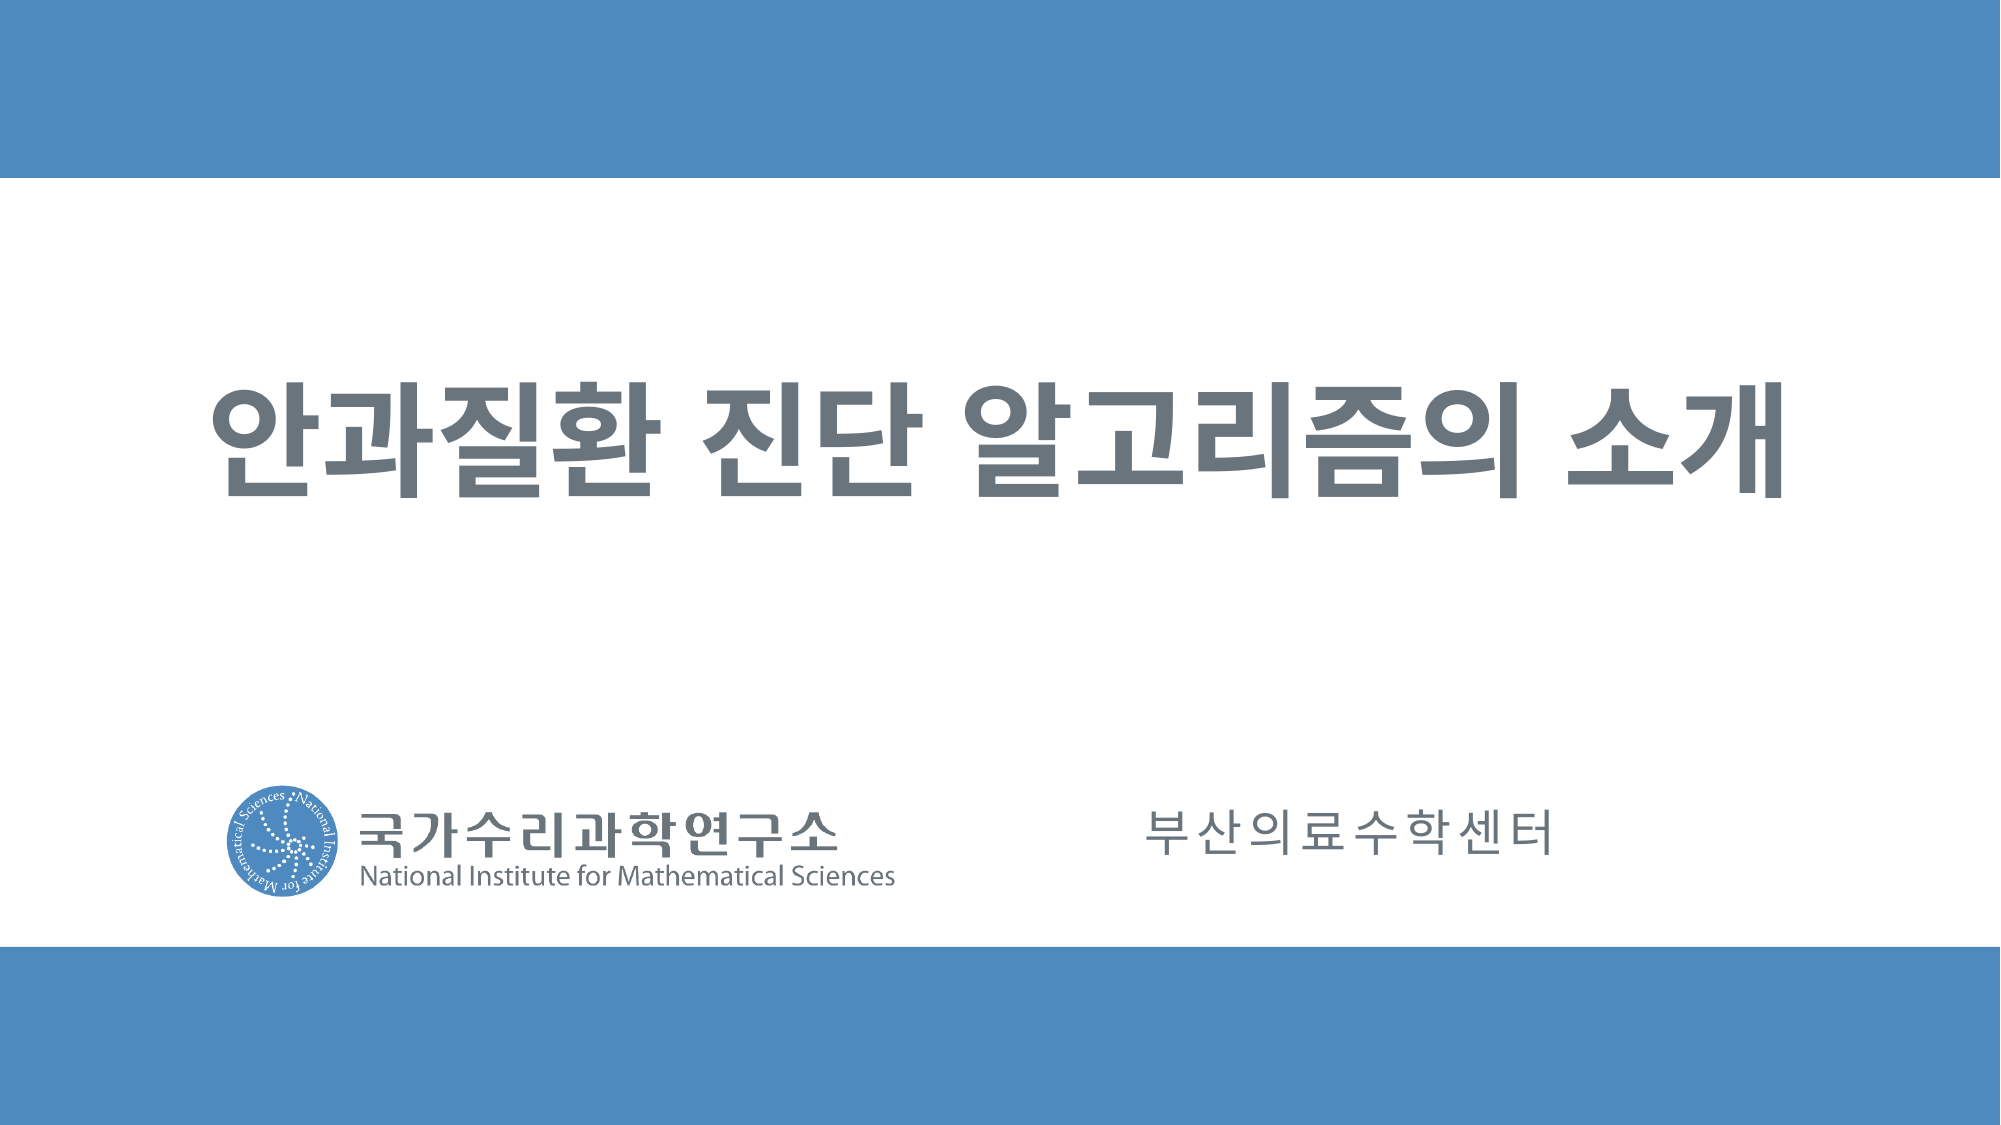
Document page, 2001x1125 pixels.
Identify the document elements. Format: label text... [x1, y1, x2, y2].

picture [224, 784, 898, 899]
text_box [0, 946, 2000, 1125]
text_box 안과질환 진단 알고리즘의 소개 [117, 254, 1883, 641]
text_box [0, 0, 2000, 179]
text_box 부산의료수학센터 [1013, 789, 1687, 882]
